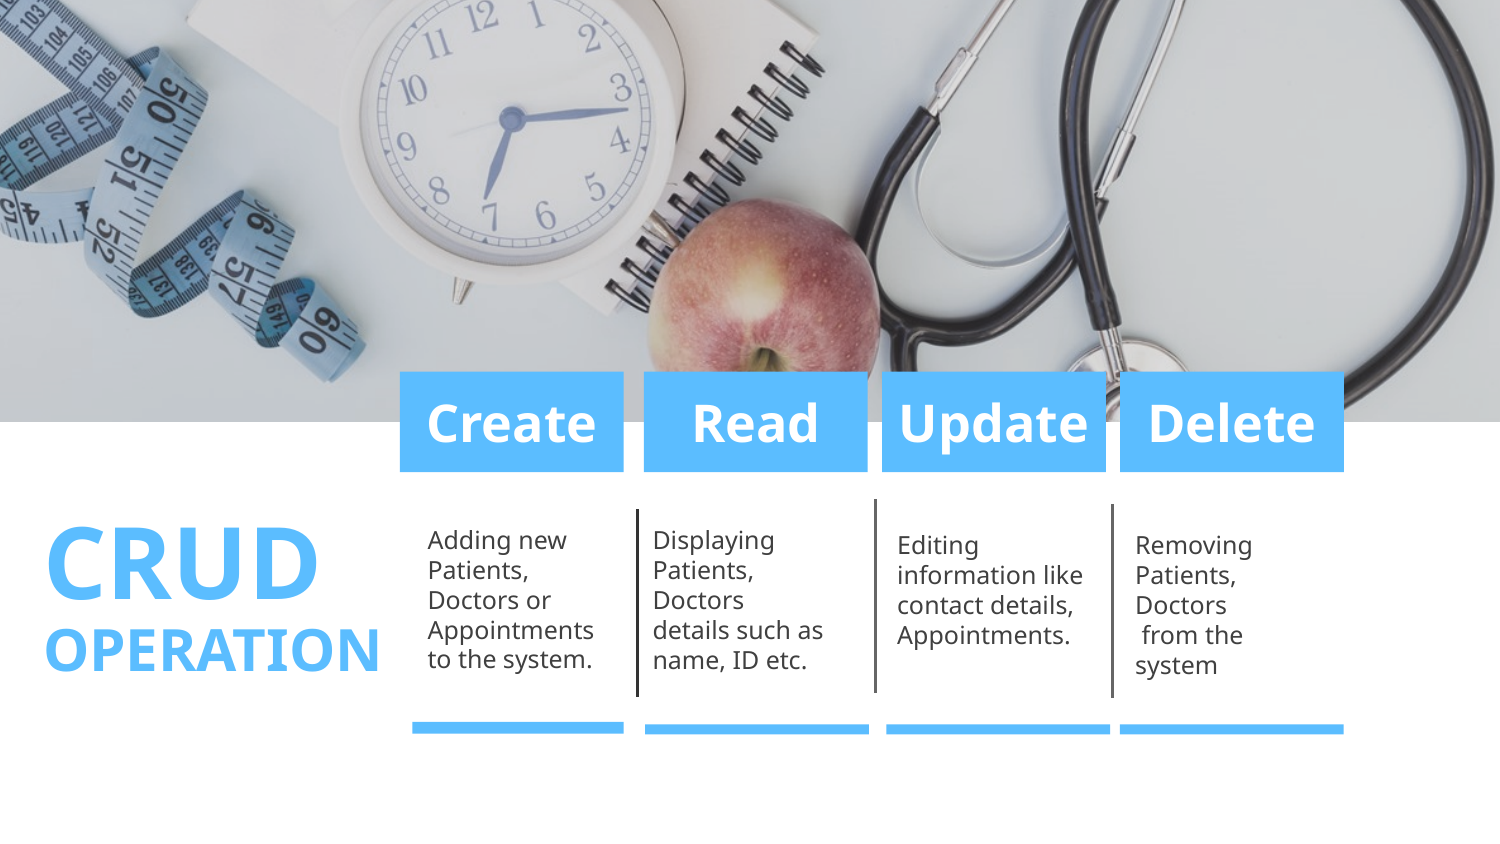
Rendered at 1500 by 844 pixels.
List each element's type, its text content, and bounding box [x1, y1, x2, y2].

text_box Create [399, 430, 624, 473]
title Update [882, 430, 1106, 473]
title CRUD OPERATION [43, 480, 438, 685]
title Delete [1120, 430, 1344, 473]
text_box [412, 721, 624, 734]
subtitle Removing Patients, Doctors from the system [1120, 514, 1344, 683]
subtitle Editing information like contact details, Appointments. [882, 514, 1106, 683]
title Read [643, 430, 868, 473]
text_box Adding new Patients, Doctors or Appointments to the system. [412, 509, 637, 677]
picture [0, 0, 1500, 423]
subtitle Displaying Patients, Doctors details such as name, ID etc. [637, 509, 863, 729]
